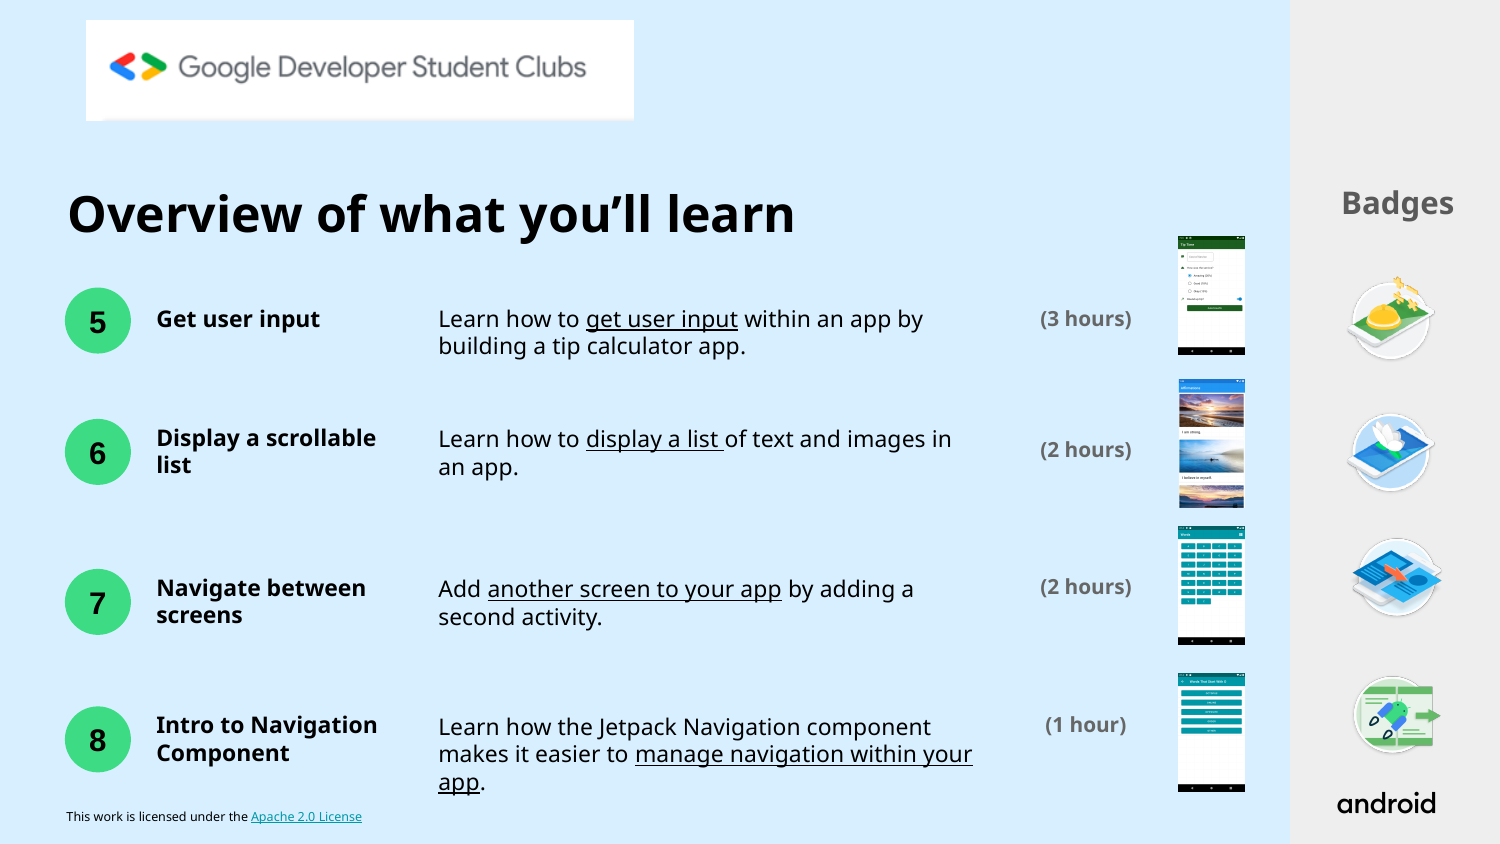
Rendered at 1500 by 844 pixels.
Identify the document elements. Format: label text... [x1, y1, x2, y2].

text_box (2 hours) [1006, 424, 1166, 475]
text_box Add another screen to your app by adding a second activity. [423, 560, 978, 645]
text_box Badges [1325, 168, 1500, 236]
picture [1178, 526, 1246, 645]
picture [1178, 379, 1246, 509]
text_box Learn how the Jetpack Navigation component makes it easier to manage navigation within your app. [423, 697, 1007, 810]
text_box Display a scrollable list [141, 408, 394, 494]
picture [1178, 673, 1246, 792]
text_box 5 [64, 287, 131, 354]
text_box Get user input [141, 291, 411, 347]
text_box (3 hours) [1017, 292, 1166, 343]
text_box 6 [64, 418, 131, 485]
text_box Intro to Navigation Component [141, 695, 394, 781]
picture [1334, 788, 1438, 818]
text_box 8 [64, 706, 131, 773]
text_box Navigate between screens [141, 558, 394, 644]
text_box Learn how to get user input within an app by building a tip calculator app. [423, 289, 1017, 375]
text_box Learn how to display a list of text and images in an app. [423, 410, 978, 495]
picture [1349, 666, 1445, 762]
text_box 7 [64, 568, 131, 635]
picture [1342, 404, 1438, 500]
picture [86, 20, 635, 122]
text_box [1290, 0, 1500, 844]
text_box (2 hours) [1006, 561, 1166, 612]
picture [1342, 273, 1438, 369]
text_box (1 hour) [1007, 699, 1166, 750]
picture [1178, 236, 1246, 355]
title Overview of what you’ll learn [52, 33, 1264, 211]
picture [1349, 529, 1445, 625]
